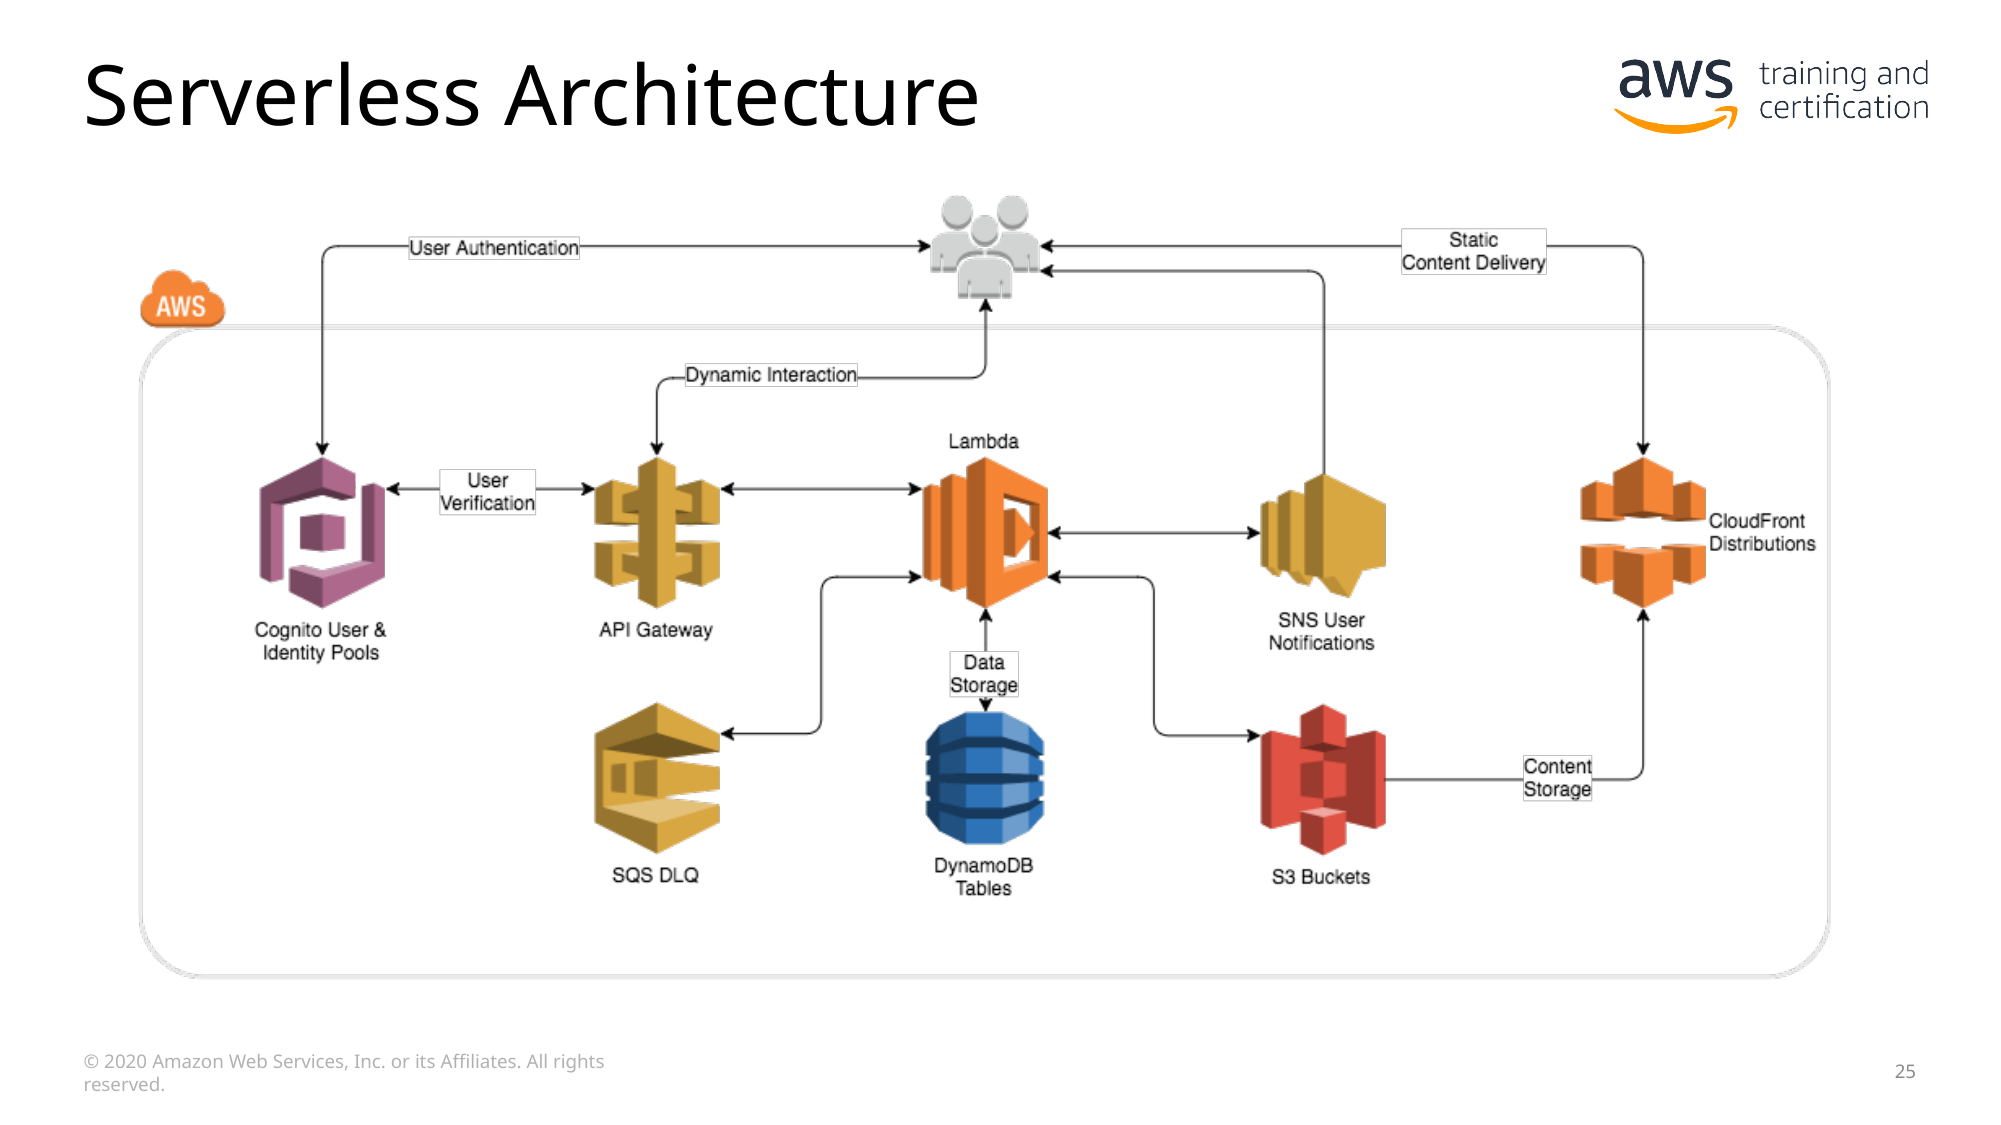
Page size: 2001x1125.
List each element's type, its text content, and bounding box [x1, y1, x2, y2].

footer © 2020 Amazon Web Services, Inc. or its Affiliates. All rights reserved. [68, 1042, 682, 1103]
slide_number 25 [1481, 1042, 1932, 1103]
picture [1614, 59, 1928, 134]
picture [137, 194, 1831, 980]
title Serverless Architecture [68, 59, 1551, 138]
